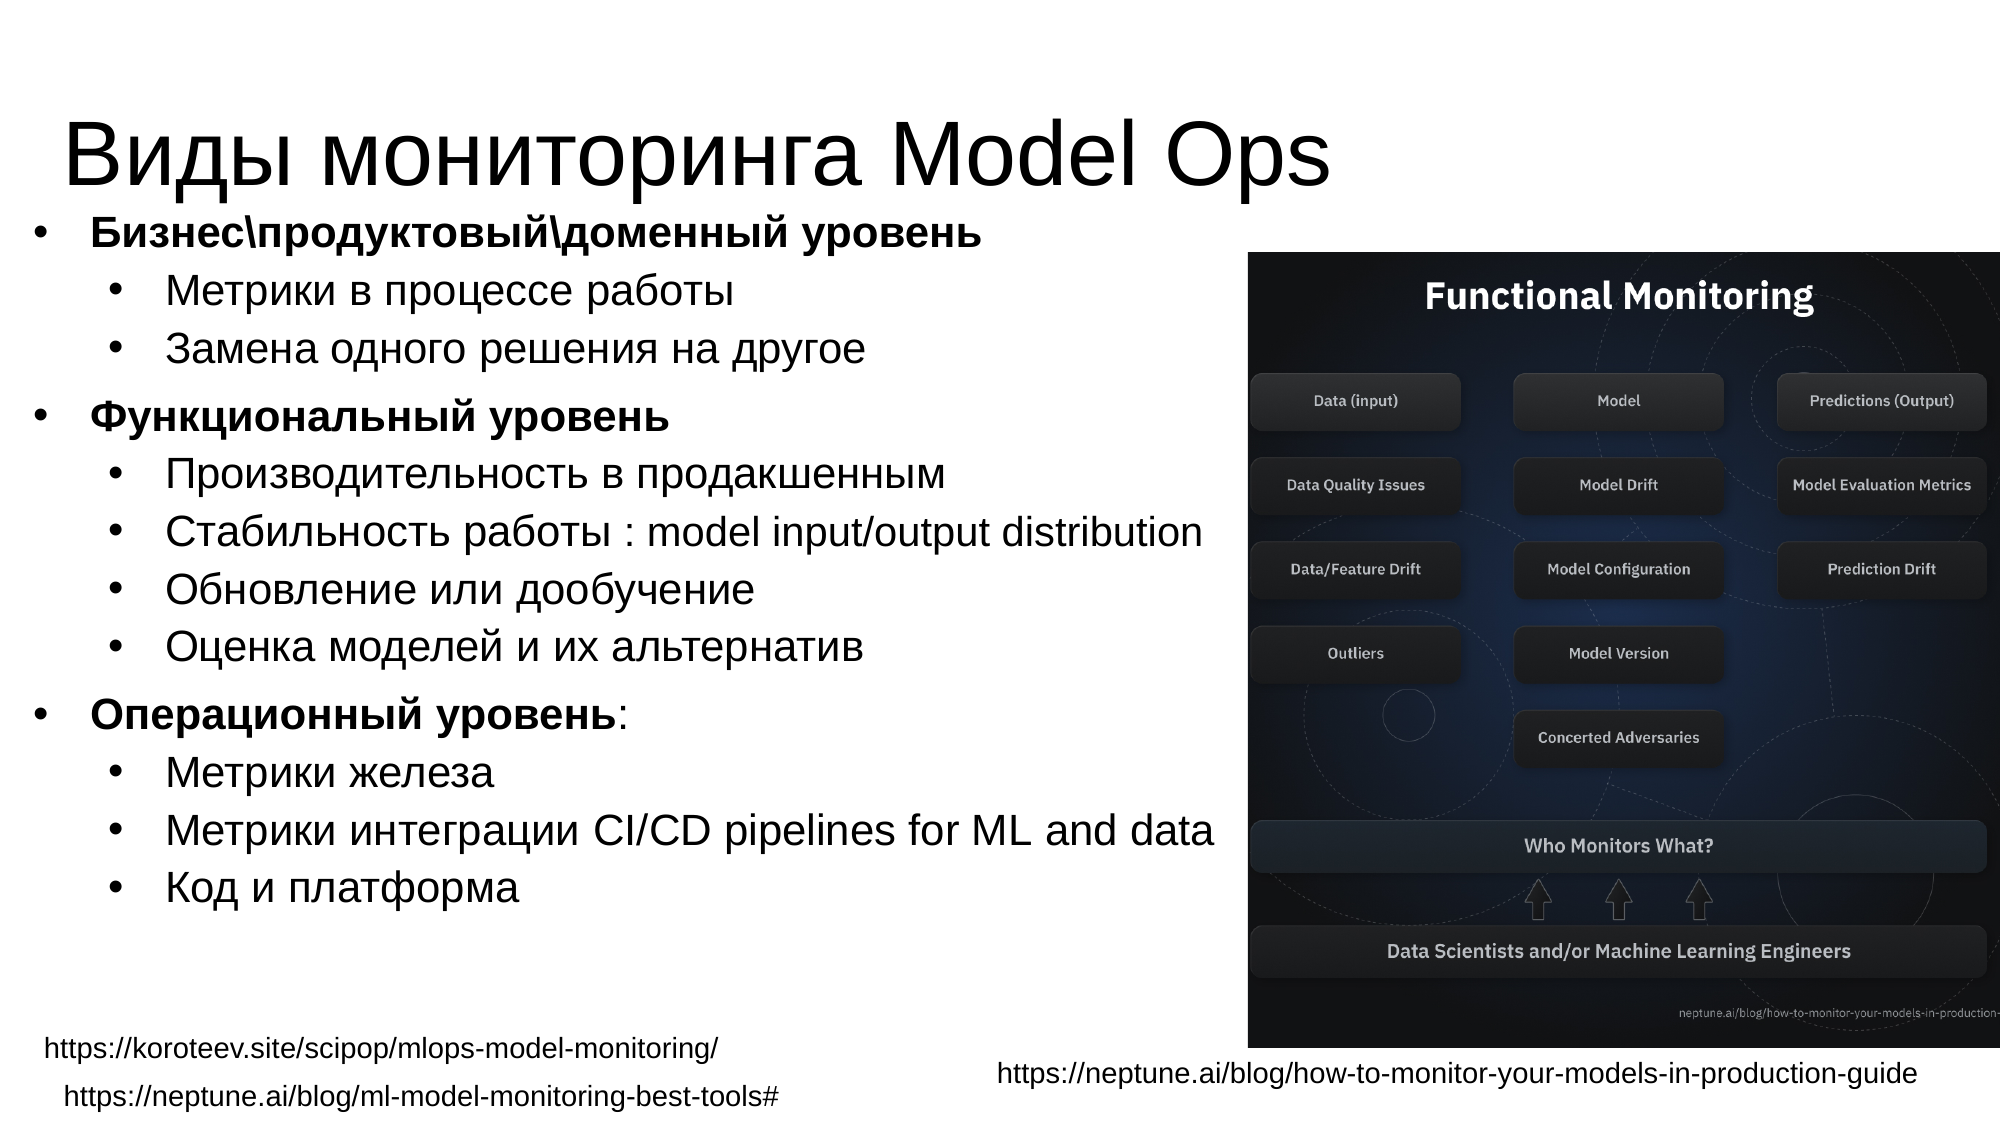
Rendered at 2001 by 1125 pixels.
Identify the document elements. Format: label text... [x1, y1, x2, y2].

picture [1247, 251, 2000, 1048]
title Виды мониторинга Model Ops [47, 59, 1863, 250]
list Бизнес\продуктовый\доменный уровень Метрики в процессе работы Замена одного решения на другое Функциональный уровень Производительность в продакшенным Стабильность работы : model input/output distribution Обновление или дообучение Оценка моделей и их альтернатив Операционный уровень: Метрики железа Метрики интеграции CI/CD pipelines for ML and data Код и платформа [0, 202, 1274, 1001]
text_box https://koroteev.site/scipop/mlops-model-monitoring/ [29, 1022, 735, 1072]
text_box https://neptune.ai/blog/ml-model-monitoring-best-tools# [48, 1069, 795, 1120]
text_box https://neptune.ai/blog/how-to-monitor-your-models-in-production-guide [982, 1047, 1935, 1098]
